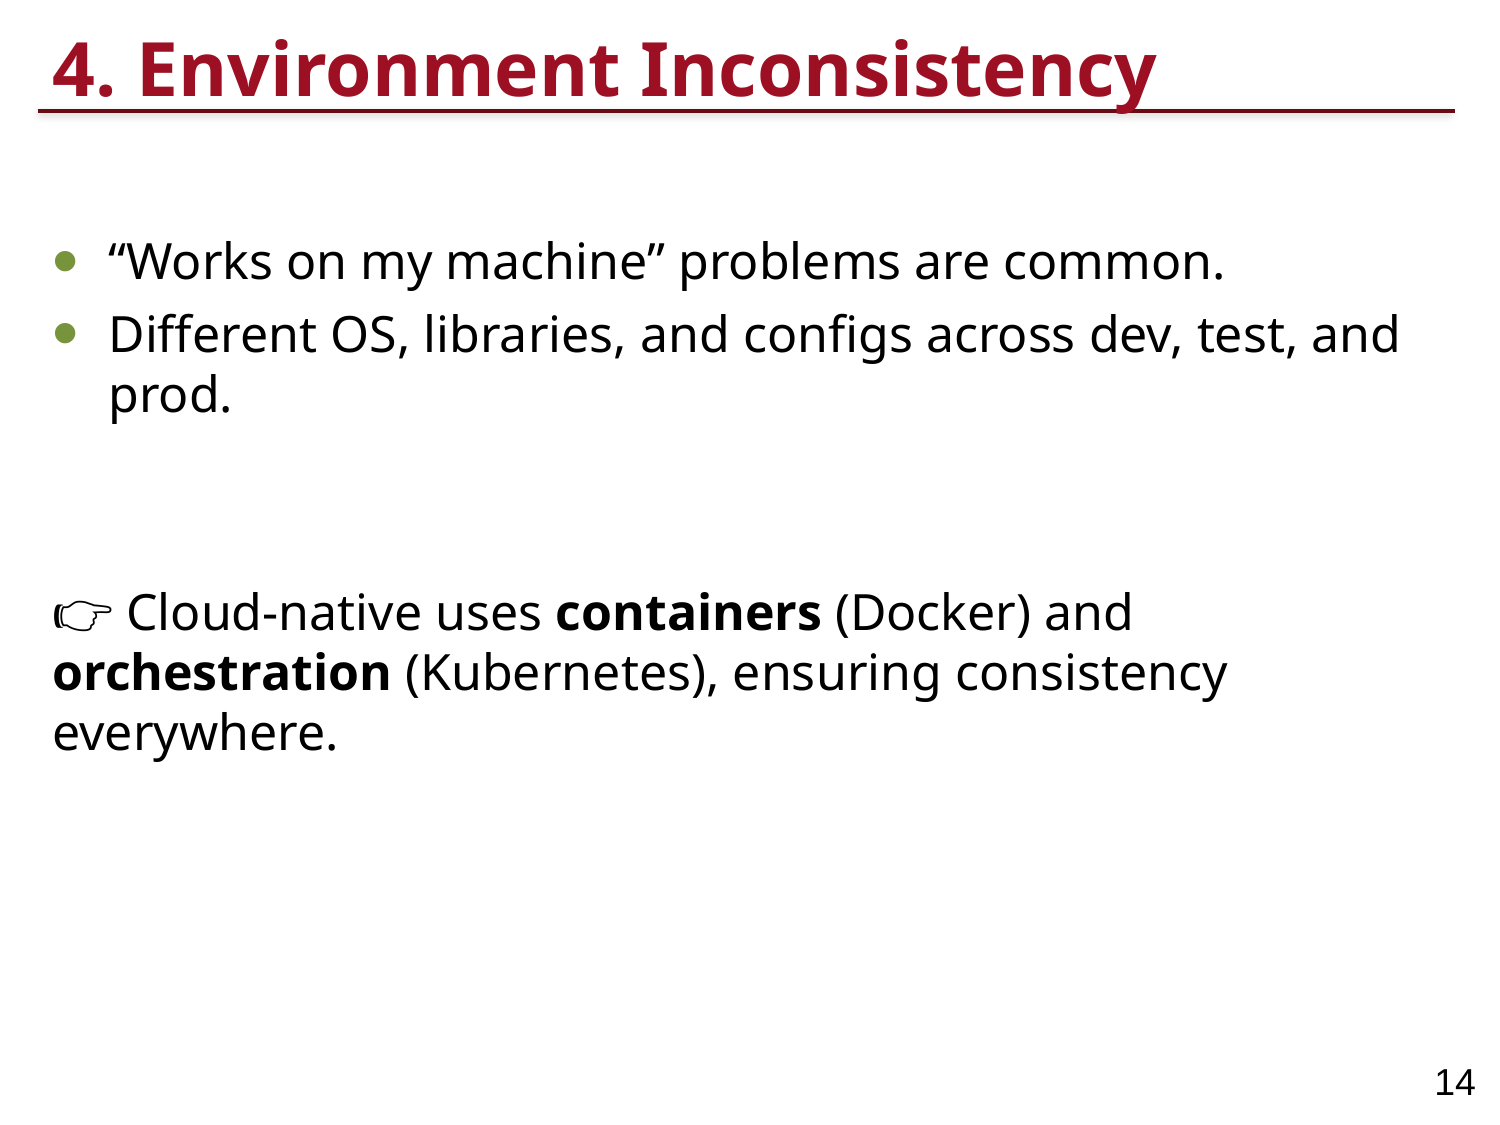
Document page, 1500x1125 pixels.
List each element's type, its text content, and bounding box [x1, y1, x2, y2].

title 4. Environment Inconsistency [37, 13, 1455, 120]
list “Works on my machine” problems are common. Different OS, libraries, and configs across dev, test, and prod. 👉 Cloud-native uses containers (Docker) and orchestration (Kubernetes), ensuring consistency everywhere. [37, 222, 1486, 823]
slide_number 14 [1419, 1050, 1500, 1125]
